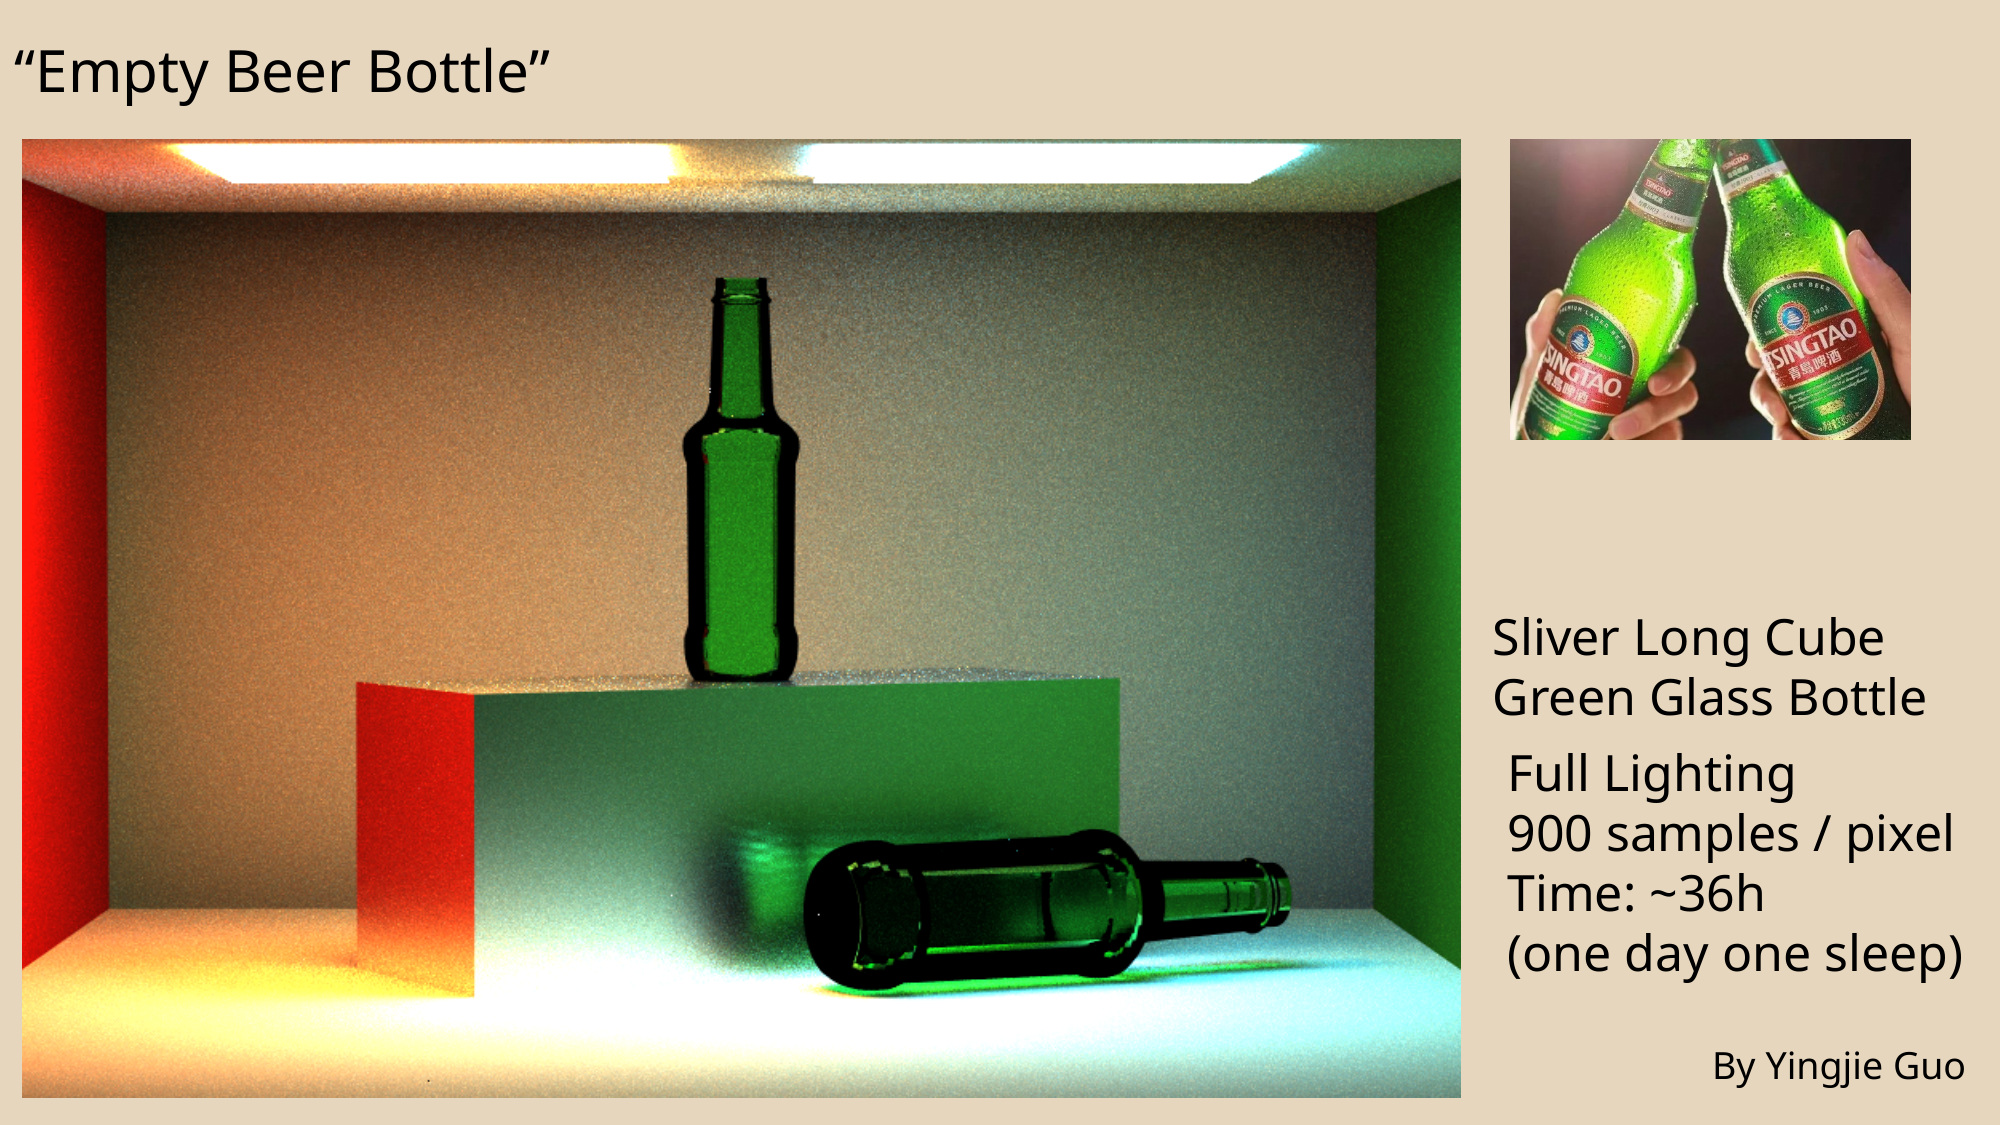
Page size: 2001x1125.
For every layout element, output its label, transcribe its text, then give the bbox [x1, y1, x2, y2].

text_box “Empty Beer Bottle” [0, 27, 571, 112]
text_box Full Lighting 900 samples / pixel Time: ~36h (one day one sleep) By Yingjie Guo [1492, 734, 1982, 1094]
picture [1510, 139, 1911, 440]
text_box Sliver Long Cube Green Glass Bottle [1477, 597, 1943, 733]
picture [22, 139, 1461, 1098]
